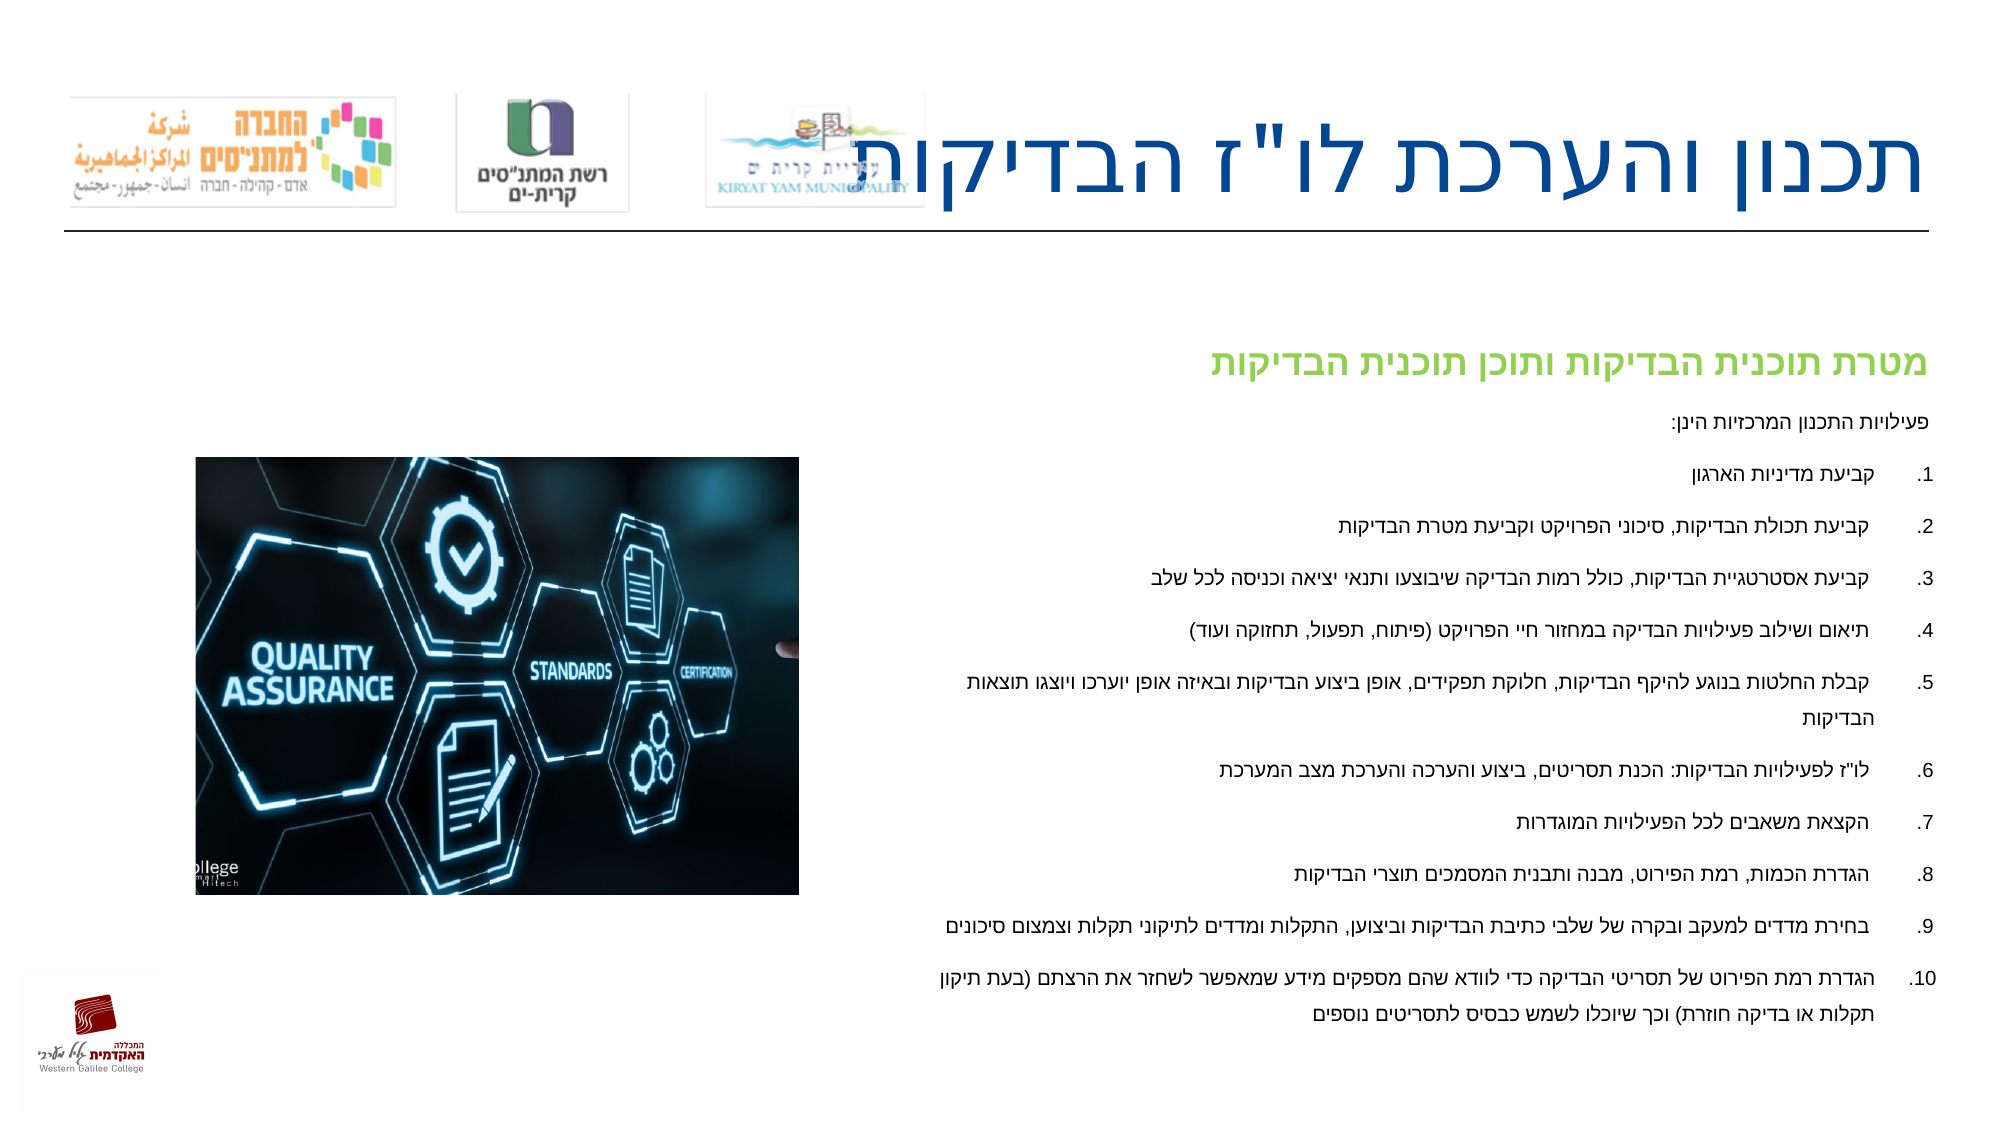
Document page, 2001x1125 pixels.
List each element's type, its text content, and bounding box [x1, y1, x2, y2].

picture [70, 93, 925, 213]
title תכנון והערכת לו"ז הבדיקות [64, 55, 1930, 221]
text_box מטרת תוכנית הבדיקות ותוכן תוכנית הבדיקות פעילויות התכנון המרכזיות הינן: קביעת מדיניות הארגון קביעת תכולת הבדיקות, סיכוני הפרויקט וקביעת מטרת הבדיקות קביעת אסטרטגיית הבדיקות, כולל רמות הבדיקה שיבוצעו ותנאי יציאה וכניסה לכל שלב תיאום ושילוב פעילויות הבדיקה במחזור חיי הפרויקט (פיתוח, תפעול, תחזוקה ועוד) קבלת החלטות בנוגע להיקף הבדיקות, חלוקת תפקידים, אופן ביצוע הבדיקות ובאיזה אופן יוערכו ויוצגו תוצאות הבדיקות לו"ז לפעילויות הבדיקות: הכנת תסריטים, ביצוע והערכה והערכת מצב המערכת הקצאת משאבים לכל הפעילויות המוגדרות הגדרת הכמות, רמת הפירוט, מבנה ותבנית המסמכים תוצרי הבדיקות בחירת מדדים למעקב ובקרה של שלבי כתיבת הבדיקות וביצוען, התקלות ומדדים לתיקוני תקלות וצמצום סיכונים הגדרת רמת הפירוט של תסריטי הבדיקה כדי לוודא שהם מספקים מידע שמאפשר לשחזר את הרצתם (בעת תיקון תקלות או בדיקה חוזרת) וכך שיוכלו לשמש כבסיס לתסריטים נוספים [924, 309, 1930, 1043]
picture [195, 457, 799, 895]
picture [18, 970, 164, 1116]
